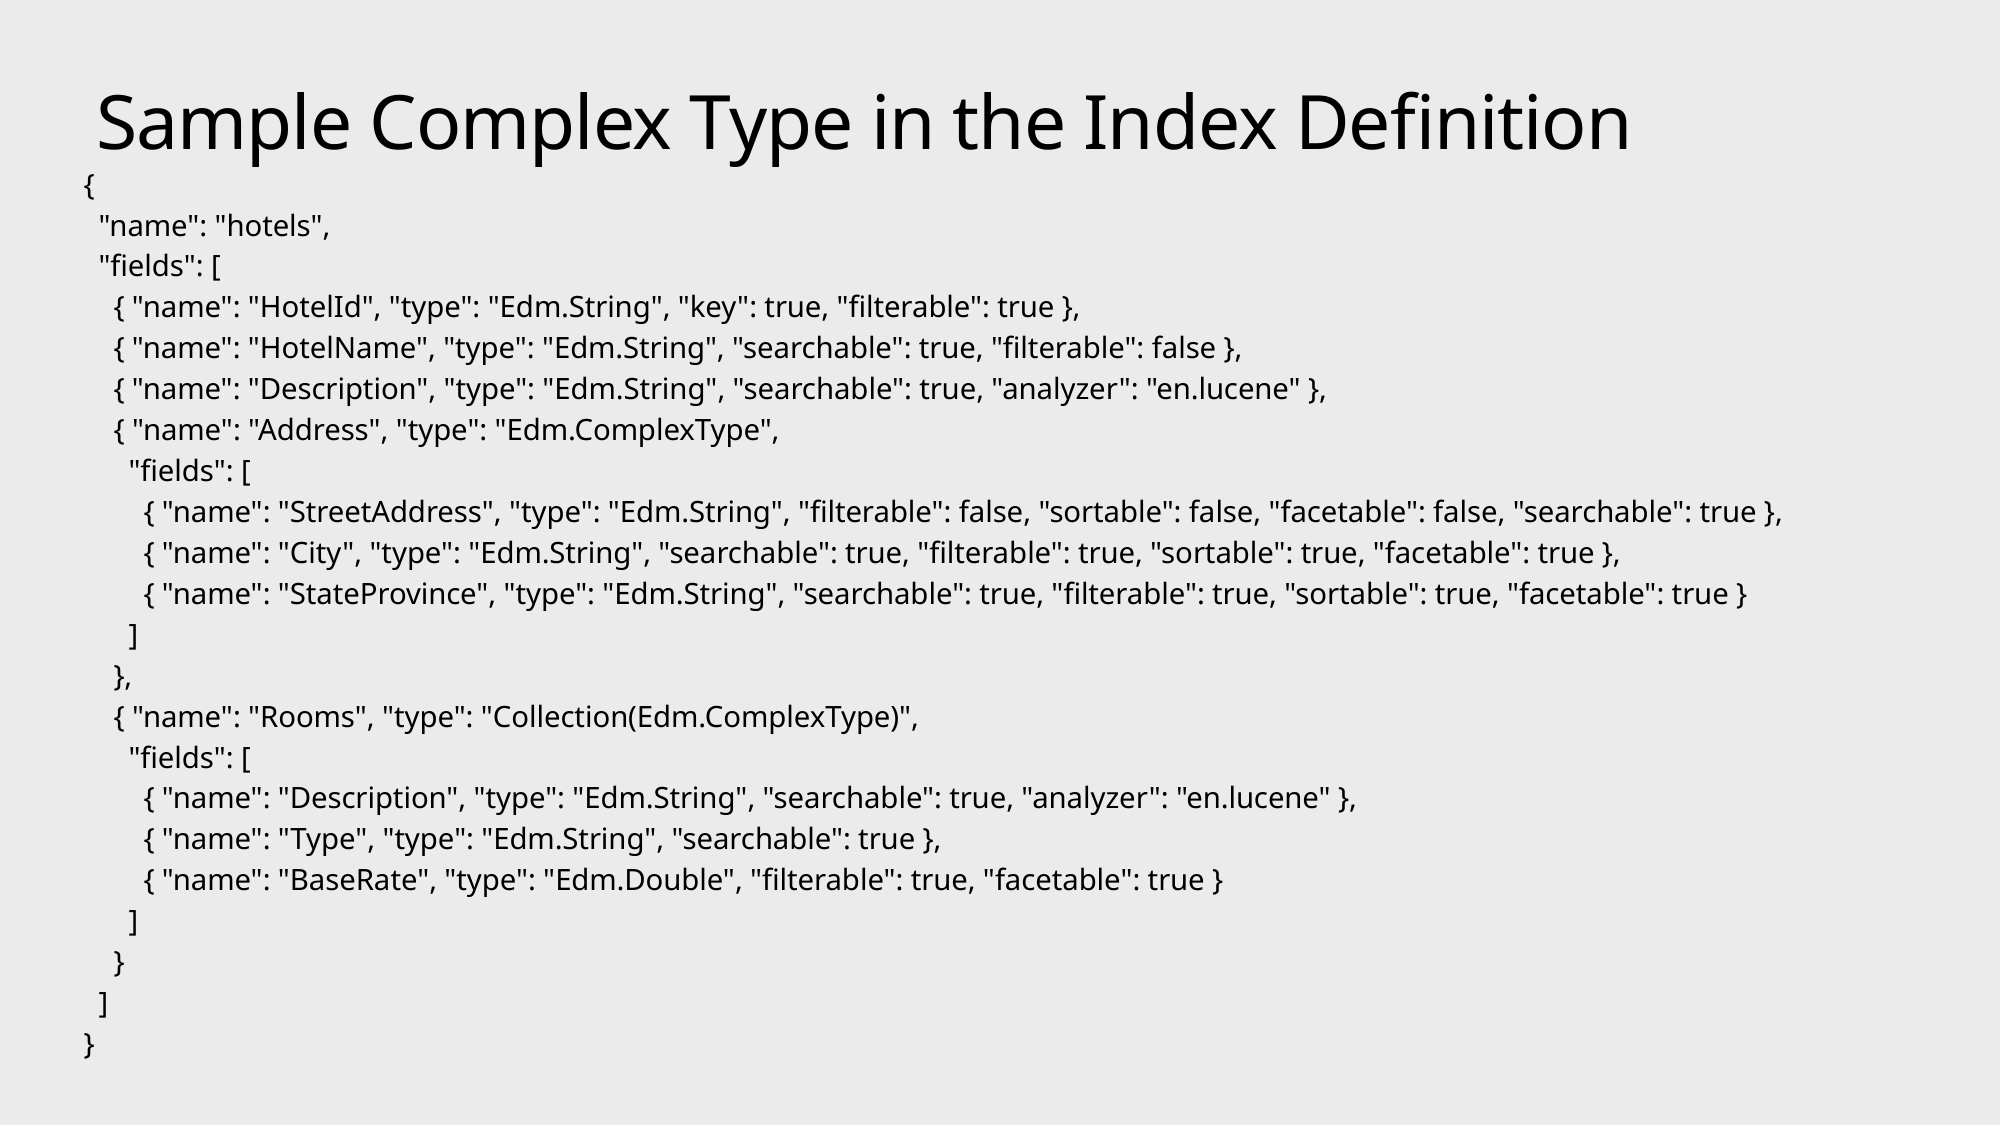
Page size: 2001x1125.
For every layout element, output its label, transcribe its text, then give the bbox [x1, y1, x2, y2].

title Sample Complex Type in the Index Definition [96, 75, 1904, 166]
list { "name": "hotels", "fields": [ { "name": "HotelId", "type": "Edm.String", "key": true, "filterable": true }, { "name": "HotelName", "type": "Edm.String", "searchable": true, "filterable": false }, { "name": "Description", "type": "Edm.String", "searchable": true, "analyzer": "en.lucene" }, { "name": "Address", "type": "Edm.ComplexType", "fields": [ { "name": "StreetAddress", "type": "Edm.String", "filterable": false, "sortable": false, "facetable": false, "searchable": true }, { "name": "City", "type": "Edm.String", "searchable": true, "filterable": true, "sortable": true, "facetable": true }, { "name": "StateProvince", "type": "Edm.String", "searchable": true, "filterable": true, "sortable": true, "facetable": true } ] }, { "name": "Rooms", "type": "Collection(Edm.ComplexType)", "fields": [ { "name": "Description", "type": "Edm.String", "searchable": true, "analyzer": "en.lucene" }, { "name": "Type", "type": "Edm.String", "searchable": true }, { "name": "BaseRate", "type": "Edm.Double", "filterable": true, "facetable": true } ] } ] } [83, 165, 1790, 1083]
